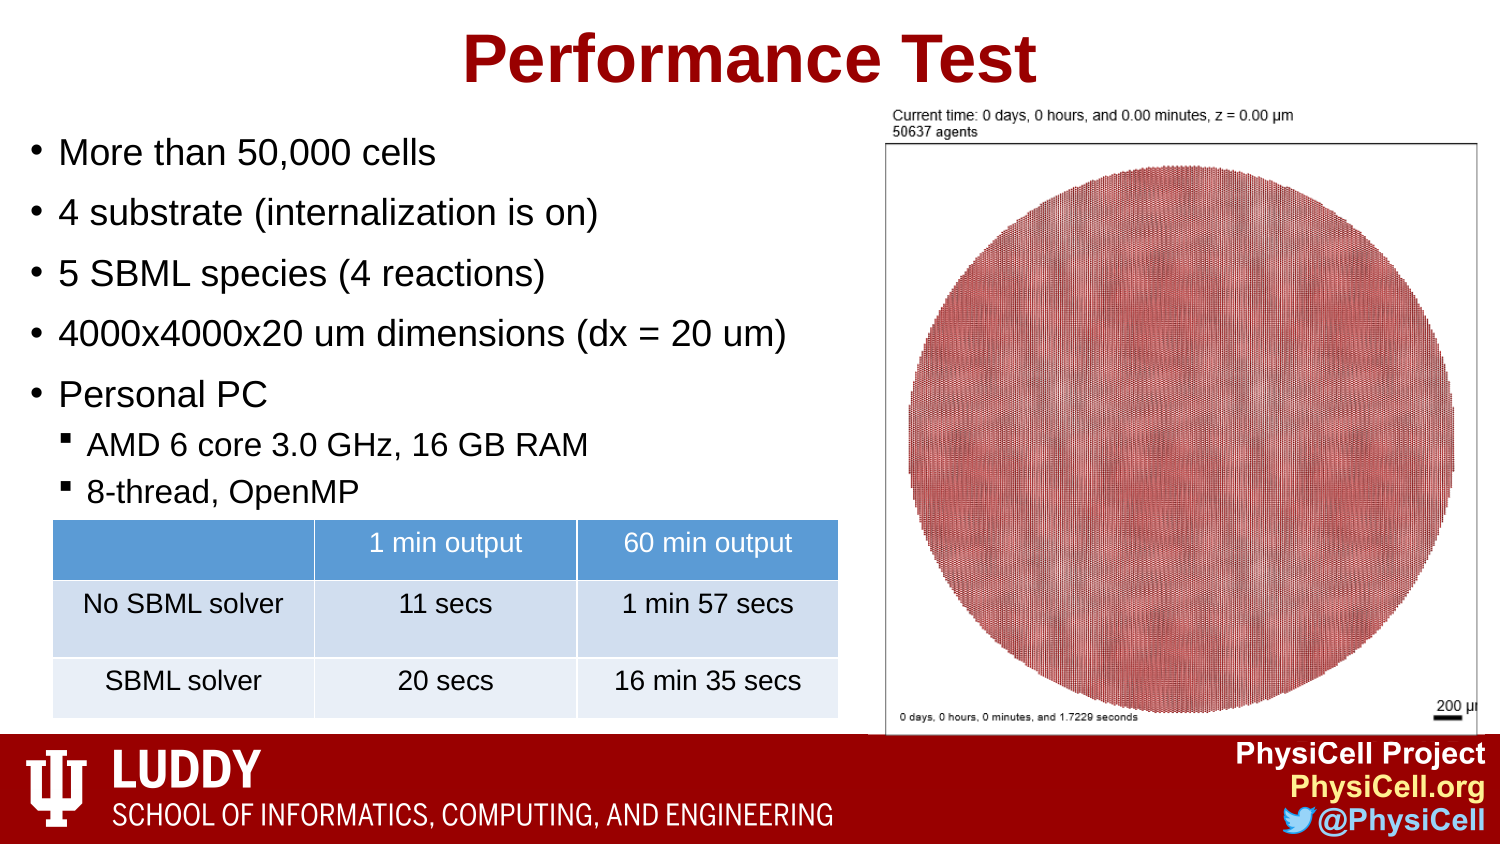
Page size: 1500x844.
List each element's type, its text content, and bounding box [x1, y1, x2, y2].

table_cell 11 secs [315, 581, 576, 657]
table_header 1 min output [315, 520, 576, 580]
table_header [53, 520, 314, 580]
table_cell 1 min 57 secs [578, 581, 838, 657]
table_cell 16 min 35 secs [578, 659, 838, 718]
table_cell No SBML solver [53, 581, 314, 657]
list More than 50,000 cells 4 substrate (internalization is on) 5 SBML species (4 reactions) 4000x4000x20 um dimensions (dx = 20 um) Personal PC AMD 6 core 3.0 GHz, 16 GB RAM 8-thread, OpenMP [0, 120, 868, 735]
title Performance Test [0, 0, 1500, 120]
picture [0, 98, 1500, 844]
table_cell 20 secs [315, 659, 576, 718]
table_header 60 min output [578, 520, 838, 580]
table_cell SBML solver [53, 659, 314, 718]
